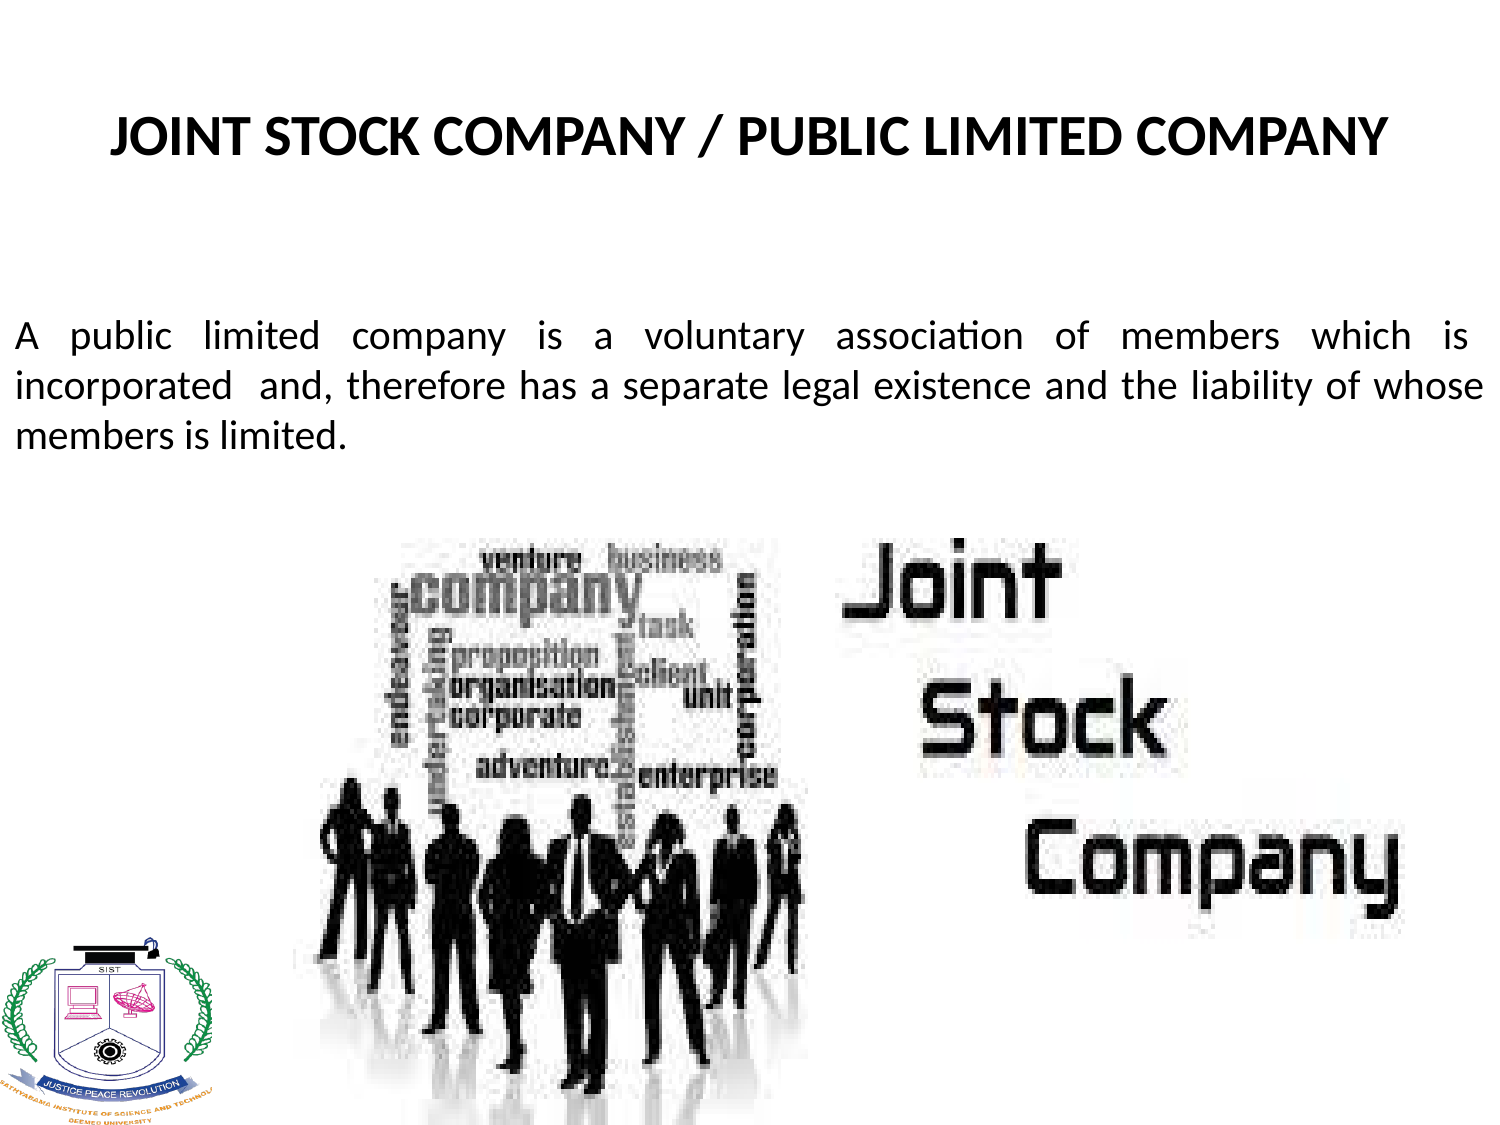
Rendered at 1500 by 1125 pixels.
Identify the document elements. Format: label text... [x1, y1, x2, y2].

picture [0, 458, 1500, 1125]
text_box JOINT STOCK COMPANY / PUBLIC LIMITED COMPANY [95, 89, 1404, 174]
text_box A public limited company is a voluntary association of members which is incorporated and, therefore has a separate legal existence and the liability of whose members is limited. [0, 299, 1500, 465]
